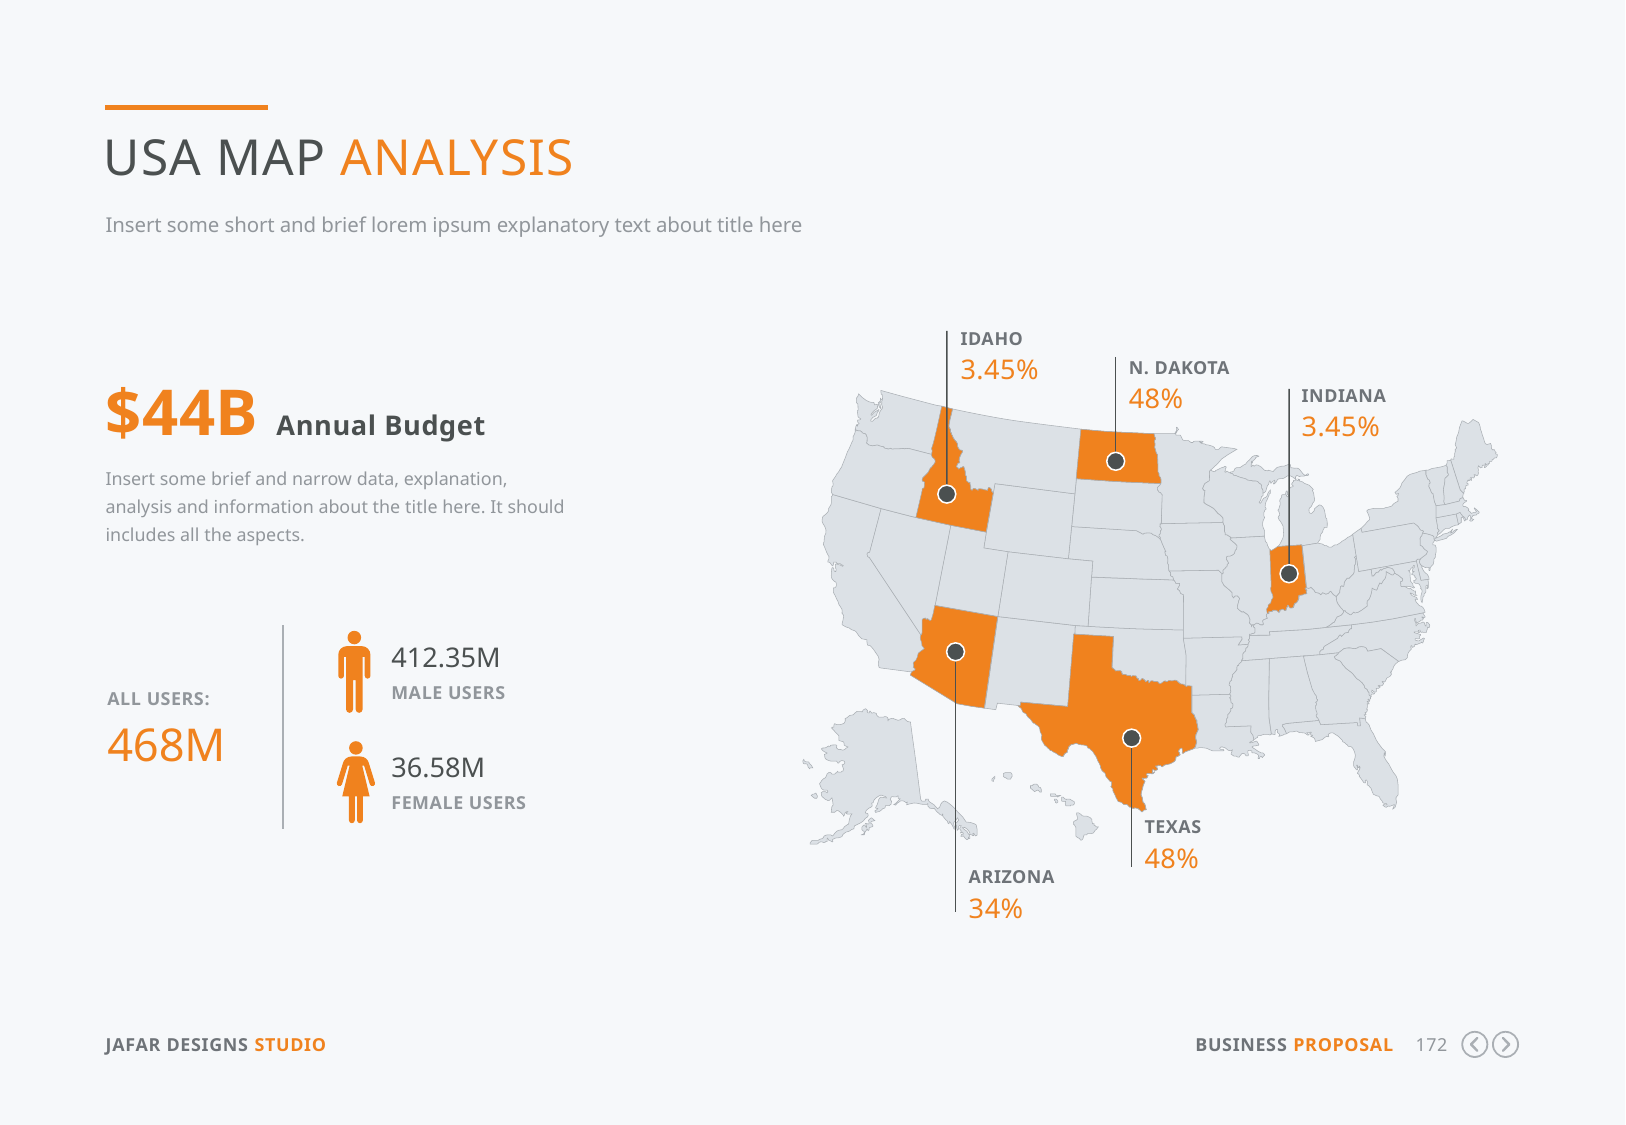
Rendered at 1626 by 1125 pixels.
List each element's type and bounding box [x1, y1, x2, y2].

list [103, 125, 1518, 188]
text_box [960, 326, 1080, 386]
text_box [105, 371, 579, 546]
text_box [107, 687, 259, 771]
text_box [336, 630, 579, 824]
list [105, 209, 1519, 241]
text_box [802, 330, 1498, 912]
text_box [968, 865, 1088, 925]
